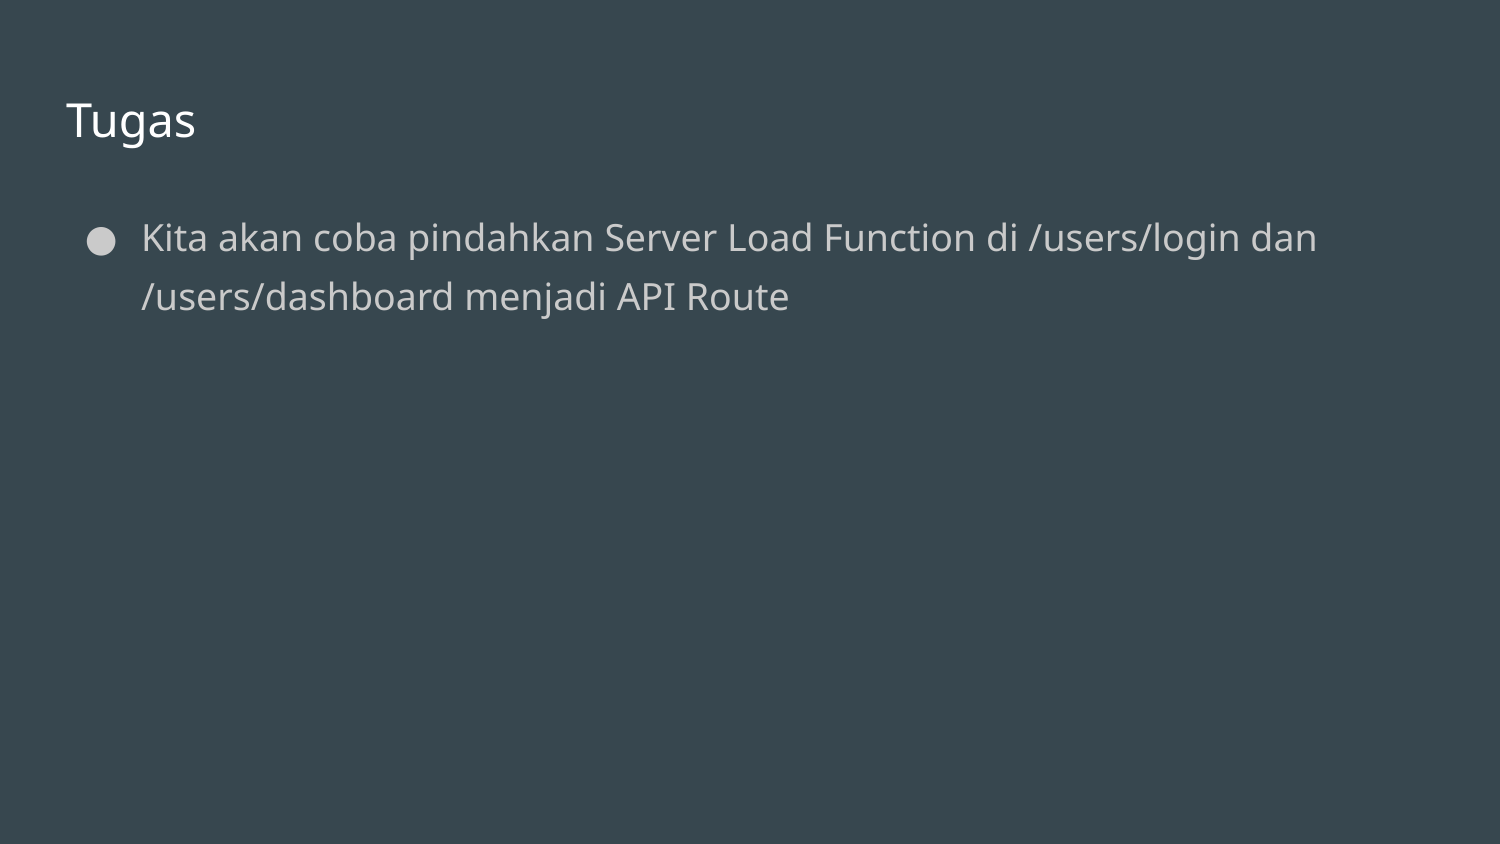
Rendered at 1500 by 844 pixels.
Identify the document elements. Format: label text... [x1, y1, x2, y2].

list Kita akan coba pindahkan Server Load Function di /users/login dan /users/dashboard menjadi API Route [51, 189, 1449, 750]
title Tugas [51, 72, 1449, 167]
